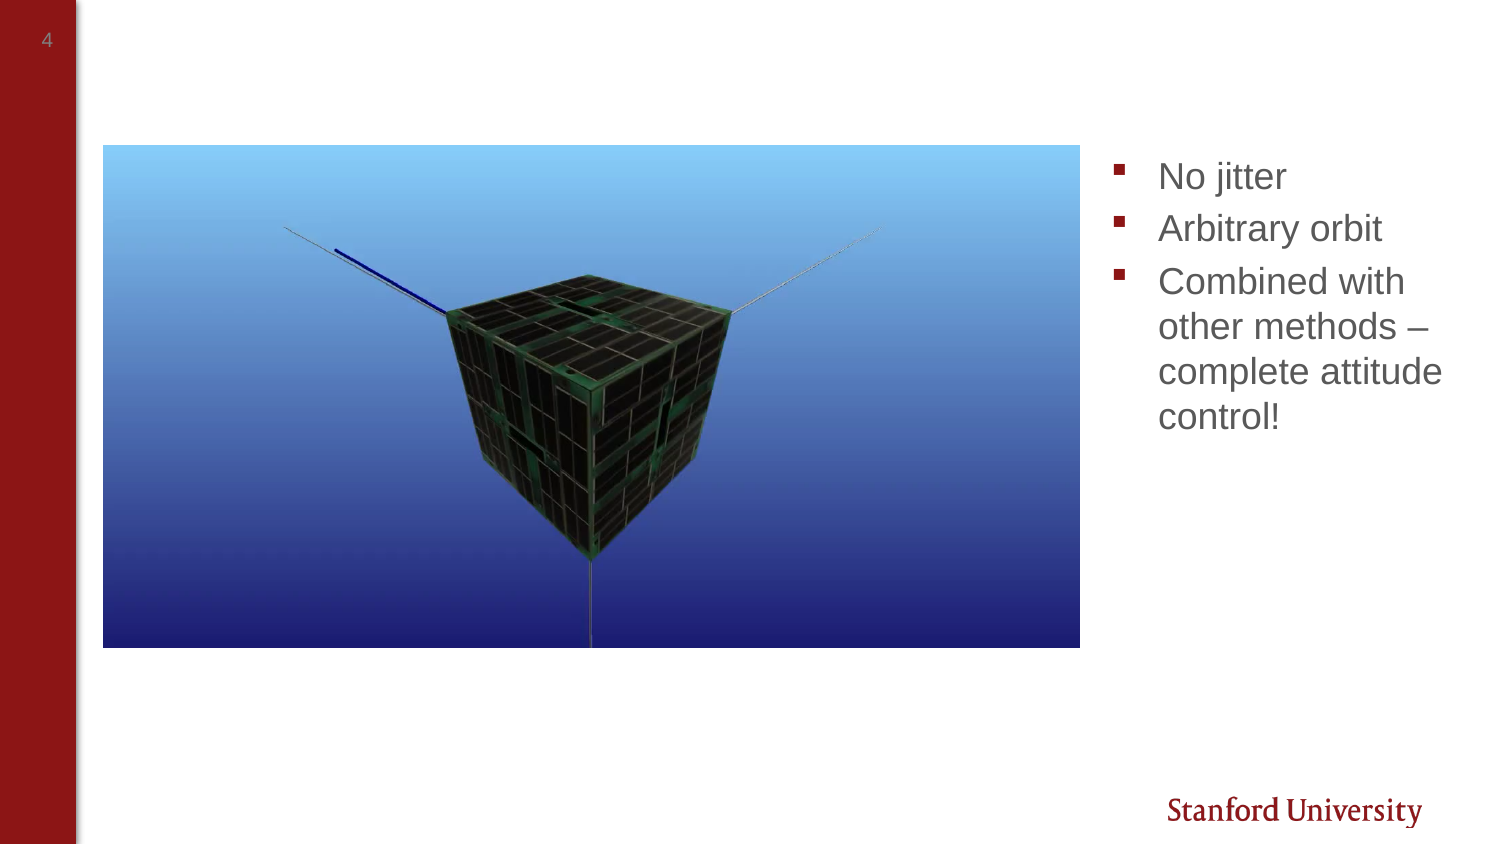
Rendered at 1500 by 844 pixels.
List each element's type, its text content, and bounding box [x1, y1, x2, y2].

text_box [101, 144, 1081, 649]
list No jitter Arbitrary orbit Combined with other methods – complete attitude control! [1110, 144, 1500, 603]
